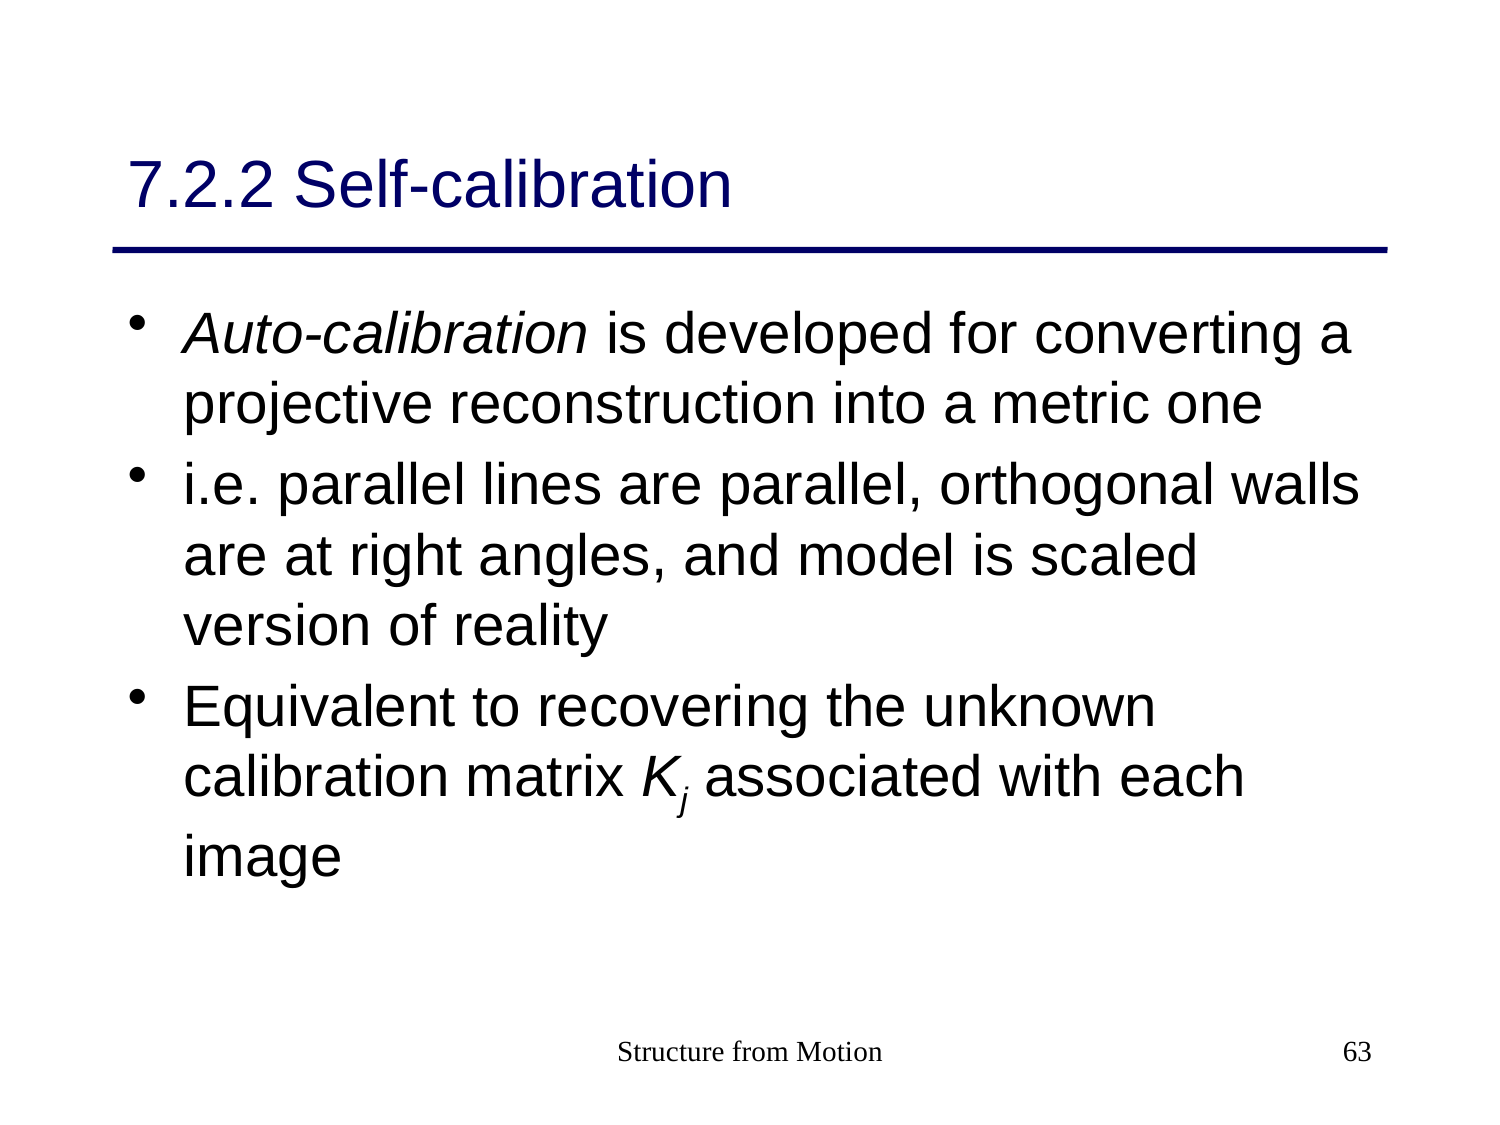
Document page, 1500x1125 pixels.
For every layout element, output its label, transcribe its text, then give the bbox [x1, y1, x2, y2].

slide_number 63 [1074, 1024, 1388, 1101]
list Auto-calibration is developed for converting a projective reconstruction into a metric one i.e. parallel lines are parallel, orthogonal walls are at right angles, and model is scaled version of reality Equivalent to recovering the unknown calibration matrix Kj associated with each image [112, 287, 1388, 1001]
footer Structure from Motion [449, 1024, 1051, 1101]
title 7.2.2 Self-calibration [112, 99, 1388, 263]
